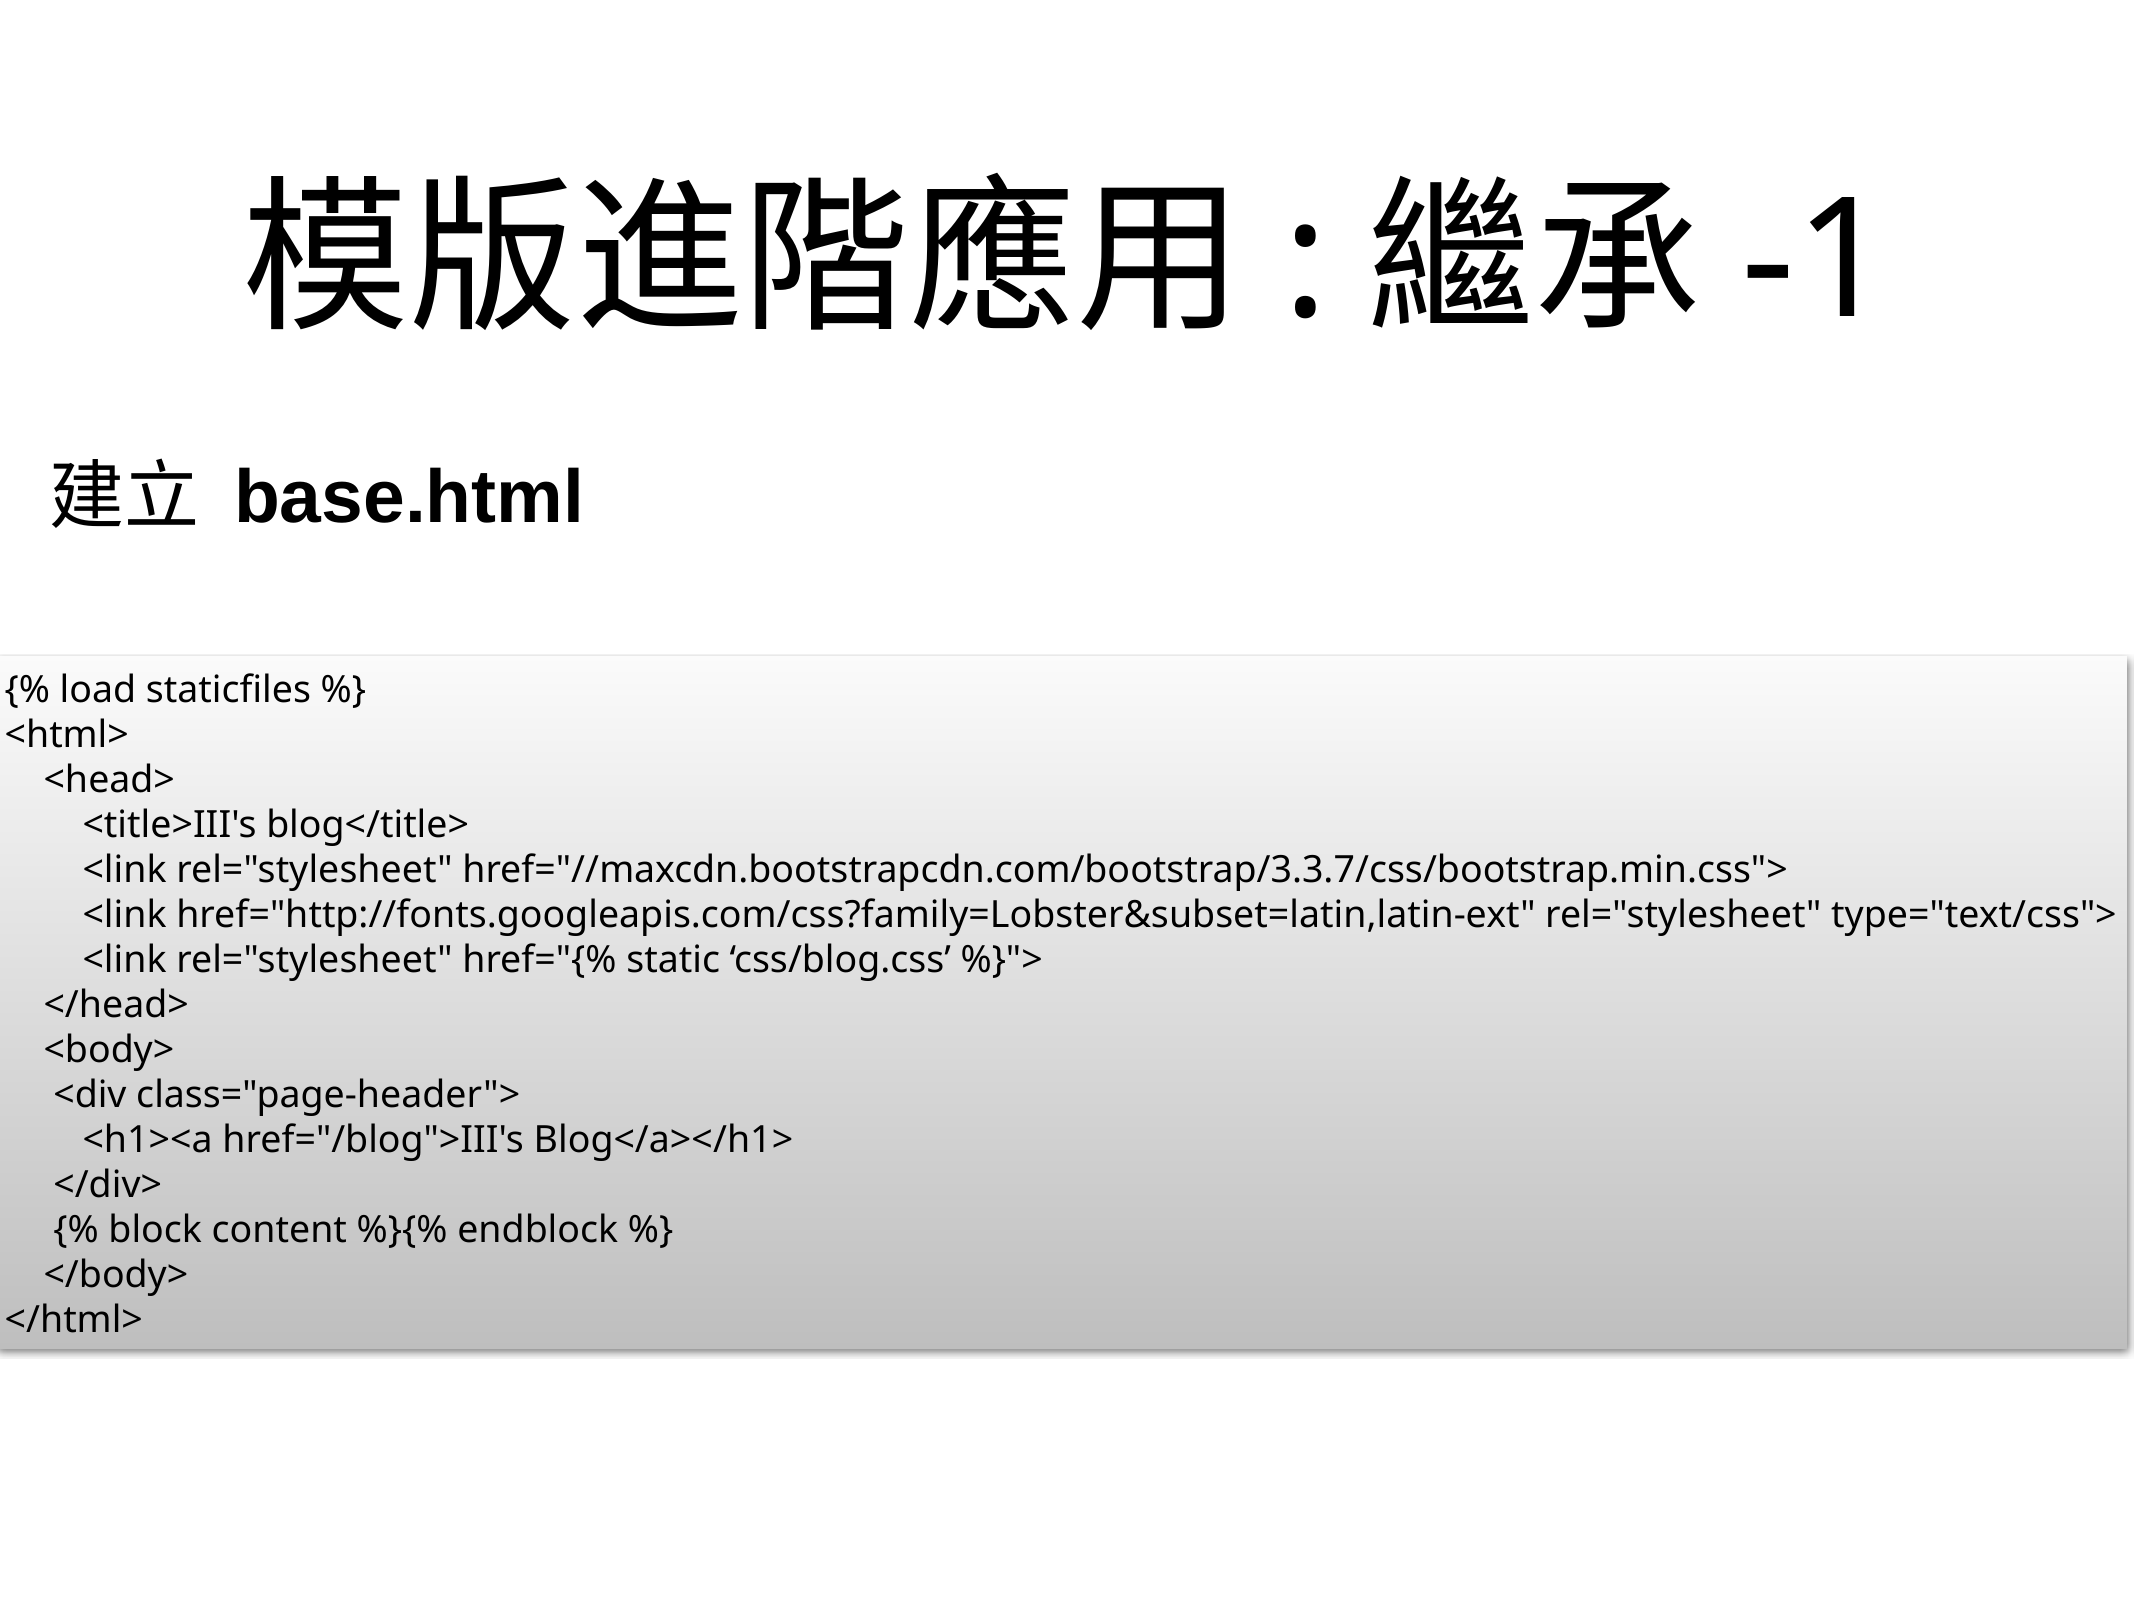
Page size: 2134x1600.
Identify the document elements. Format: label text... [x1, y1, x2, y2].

title 模版進階應用:繼承-1 [155, 72, 1978, 428]
text_box 建立 base.html [41, 438, 593, 546]
text_box {% load staticfiles %} <html> <head> <title>III's blog</title> <link rel="stylesheet" href="//maxcdn.bootstrapcdn.com/bootstrap/3.3.7/css/bootstrap.min.css"> <link href="http://fonts.googleapis.com/css?family=Lobster&subset=latin,latin-ext" rel="stylesheet" type="text/css"> <link rel="stylesheet" href="{% static ‘css/blog.css’ %}"> </head> <body> <div class="page-header"> <h1><a href="/blog">III's Blog</a></h1> </div> {% block content %}{% endblock %} </body> </html> [0, 656, 2127, 1349]
